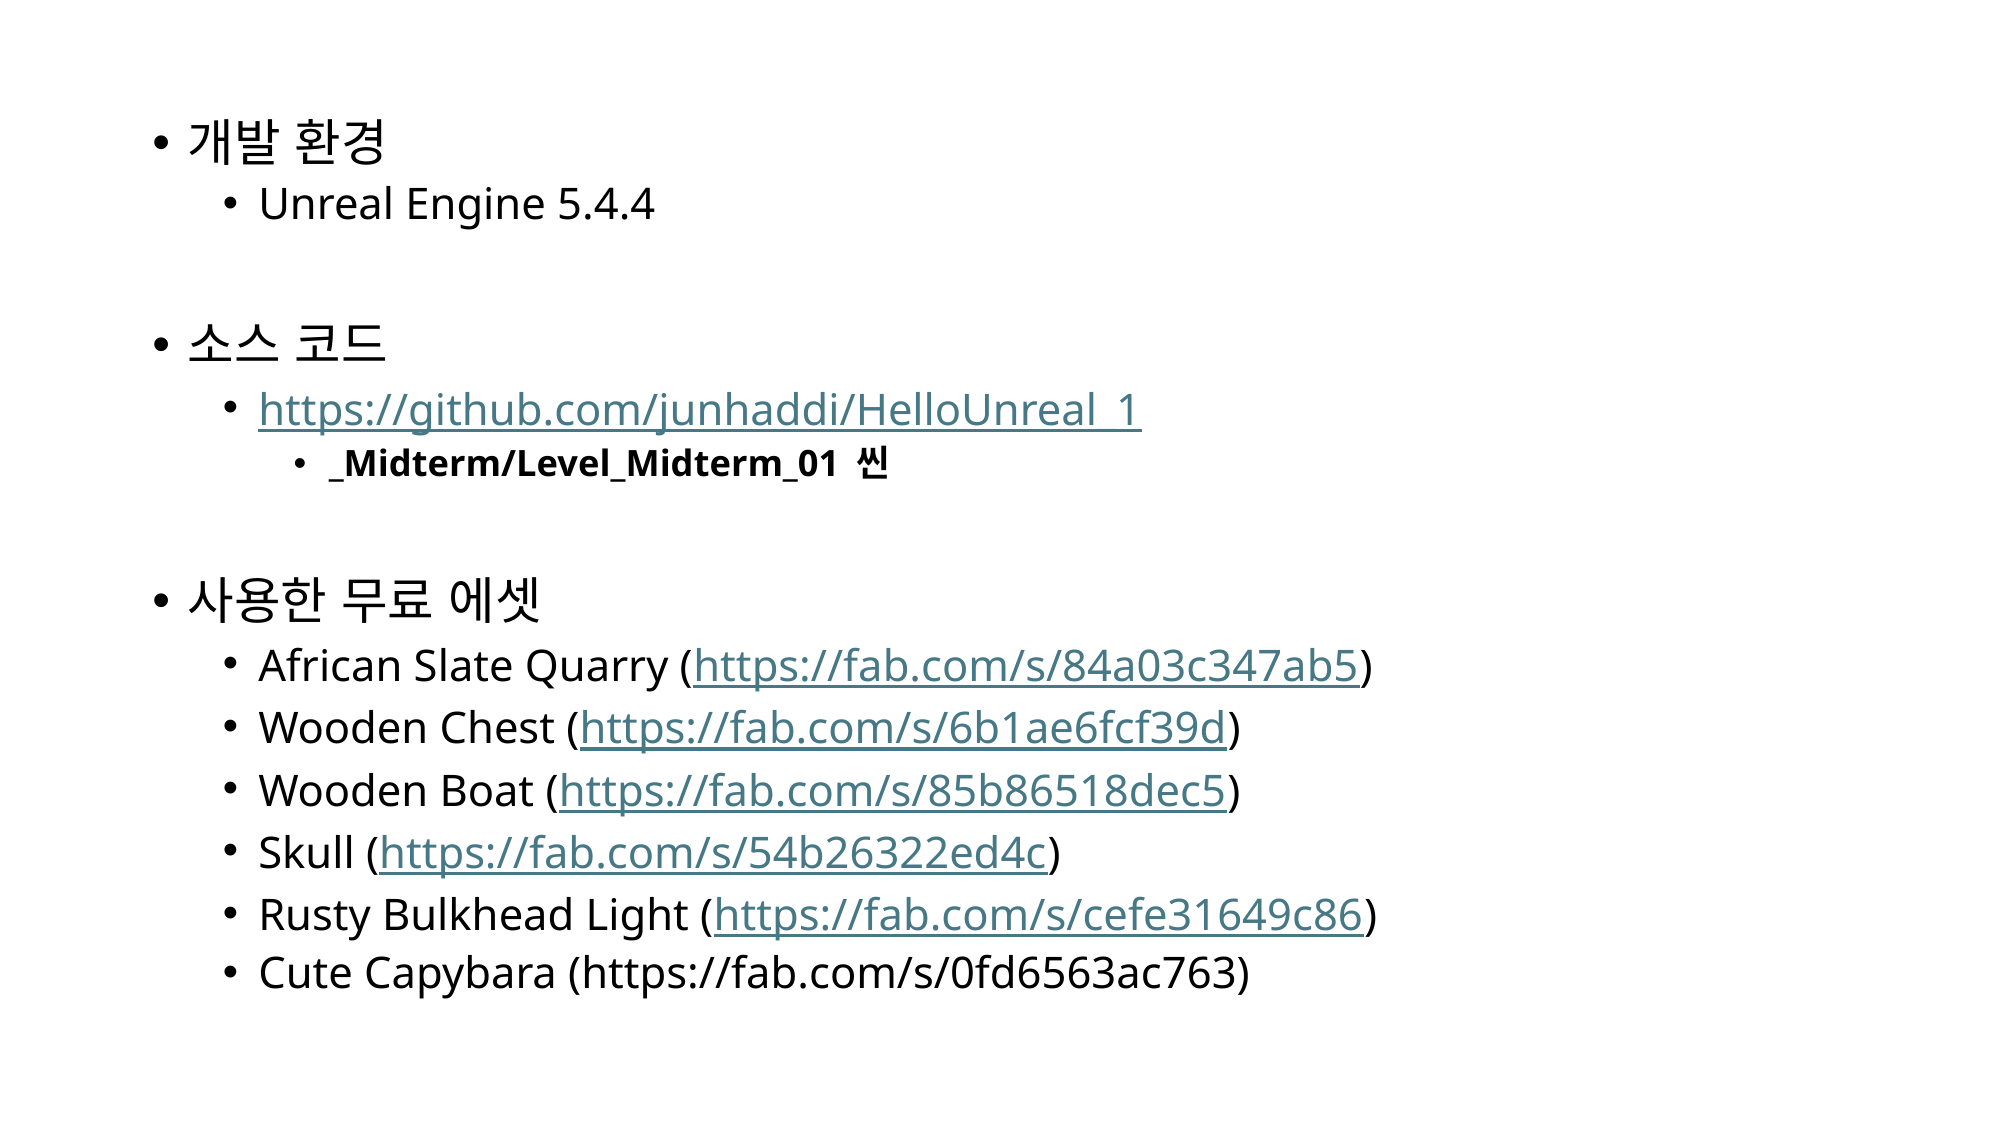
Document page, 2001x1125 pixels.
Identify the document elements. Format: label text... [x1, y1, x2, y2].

list 개발 환경 Unreal Engine 5.4.4 소스 코드 https://github.com/junhaddi/HelloUnreal_1 _Midterm/Level_Midterm_01 씬 사용한 무료 에셋 African Slate Quarry (https://fab.com/s/84a03c347ab5) Wooden Chest (https://fab.com/s/6b1ae6fcf39d) Wooden Boat (https://fab.com/s/85b86518dec5) Skull (https://fab.com/s/54b26322ed4c) Rusty Bulkhead Light (https://fab.com/s/cefe31649c86) Cute Capybara (https://fab.com/s/0fd6563ac763) [137, 110, 1863, 1014]
